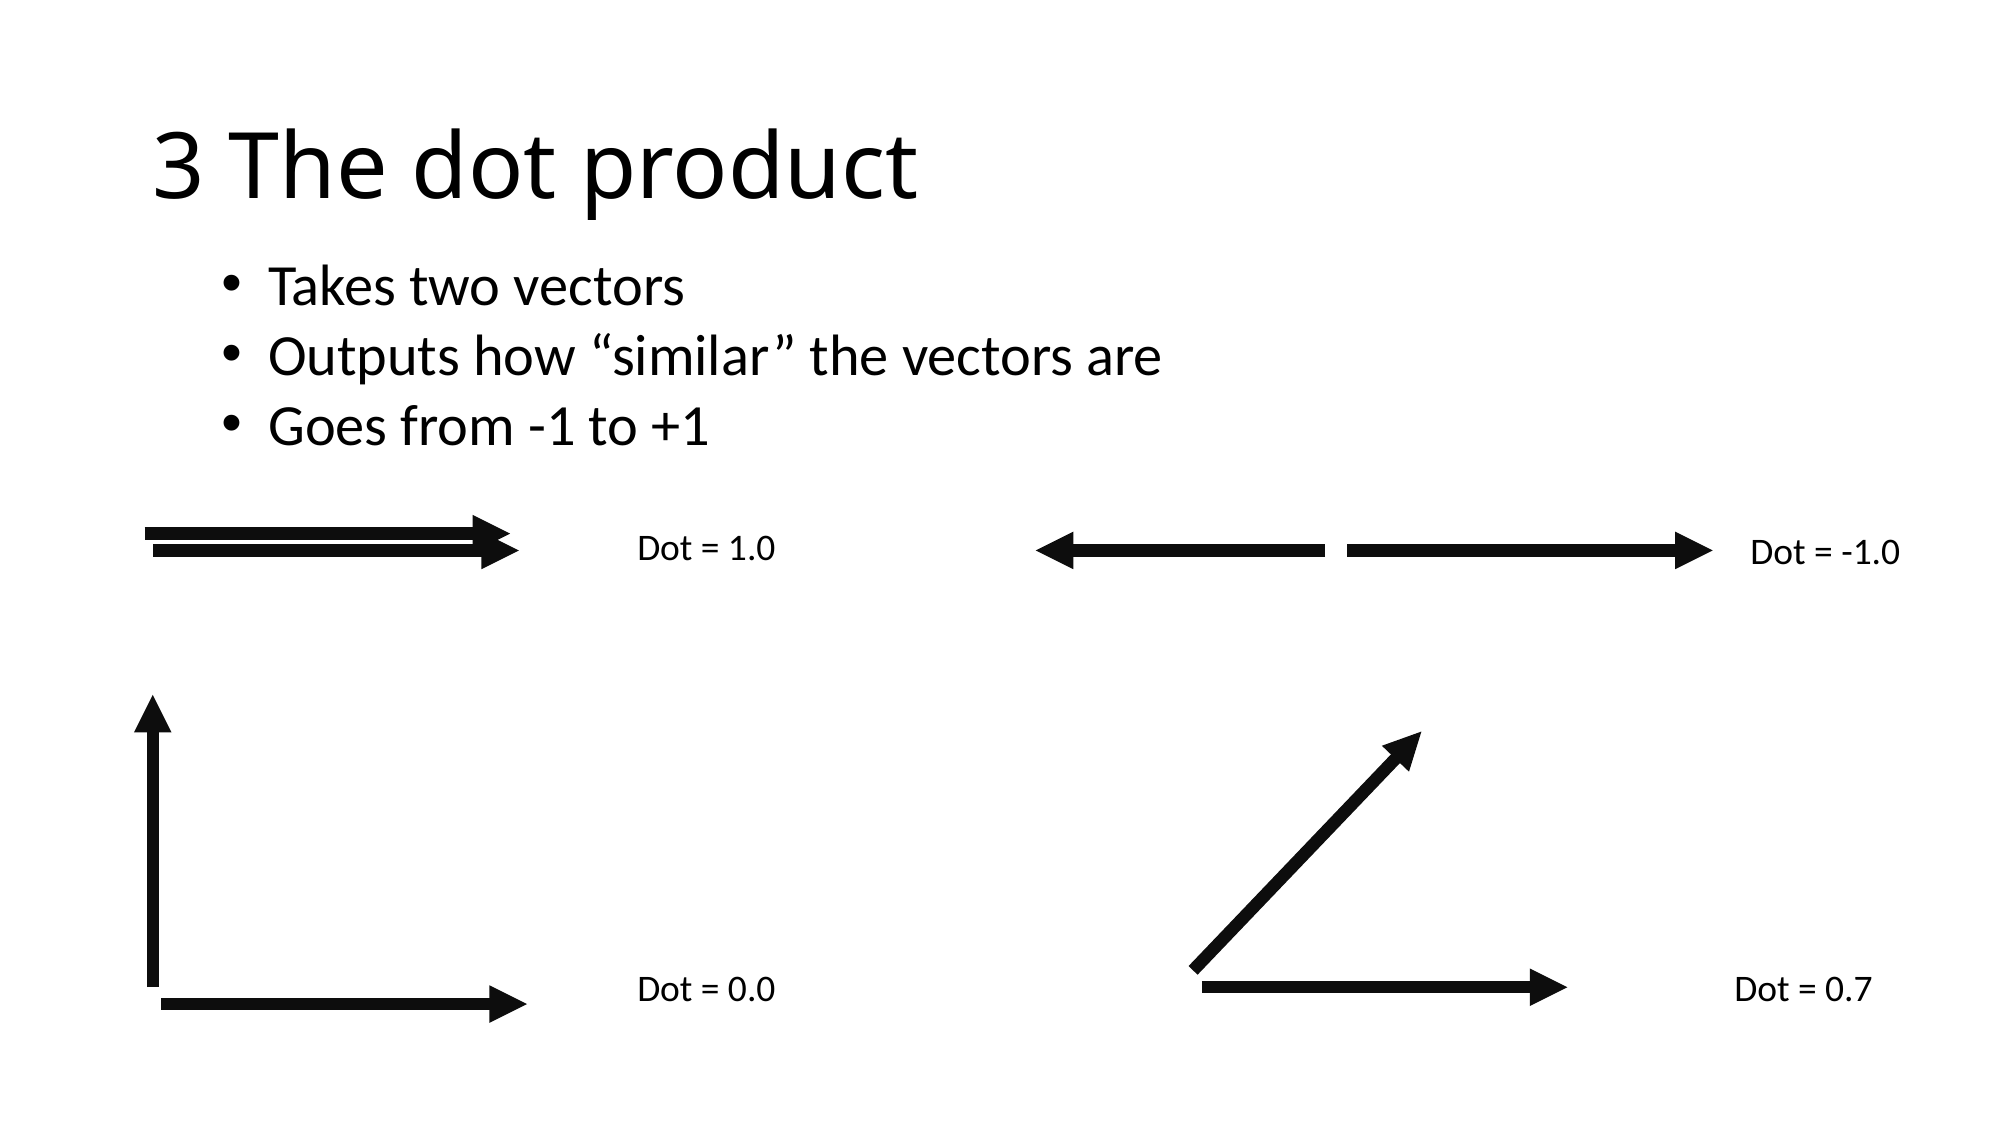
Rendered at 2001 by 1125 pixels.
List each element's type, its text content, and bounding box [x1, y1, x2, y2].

text_box Takes two vectors Outputs how “similar” the vectors are Goes from -1 to +1 [206, 239, 1179, 465]
title 3 The dot product [137, 59, 1863, 278]
text_box Dot = 1.0 [622, 515, 791, 576]
text_box Dot = -1.0 [1735, 520, 1916, 580]
text_box Dot = 0.0 [622, 956, 791, 1017]
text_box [1192, 731, 1422, 971]
text_box Dot = 0.7 [1719, 956, 1888, 1017]
